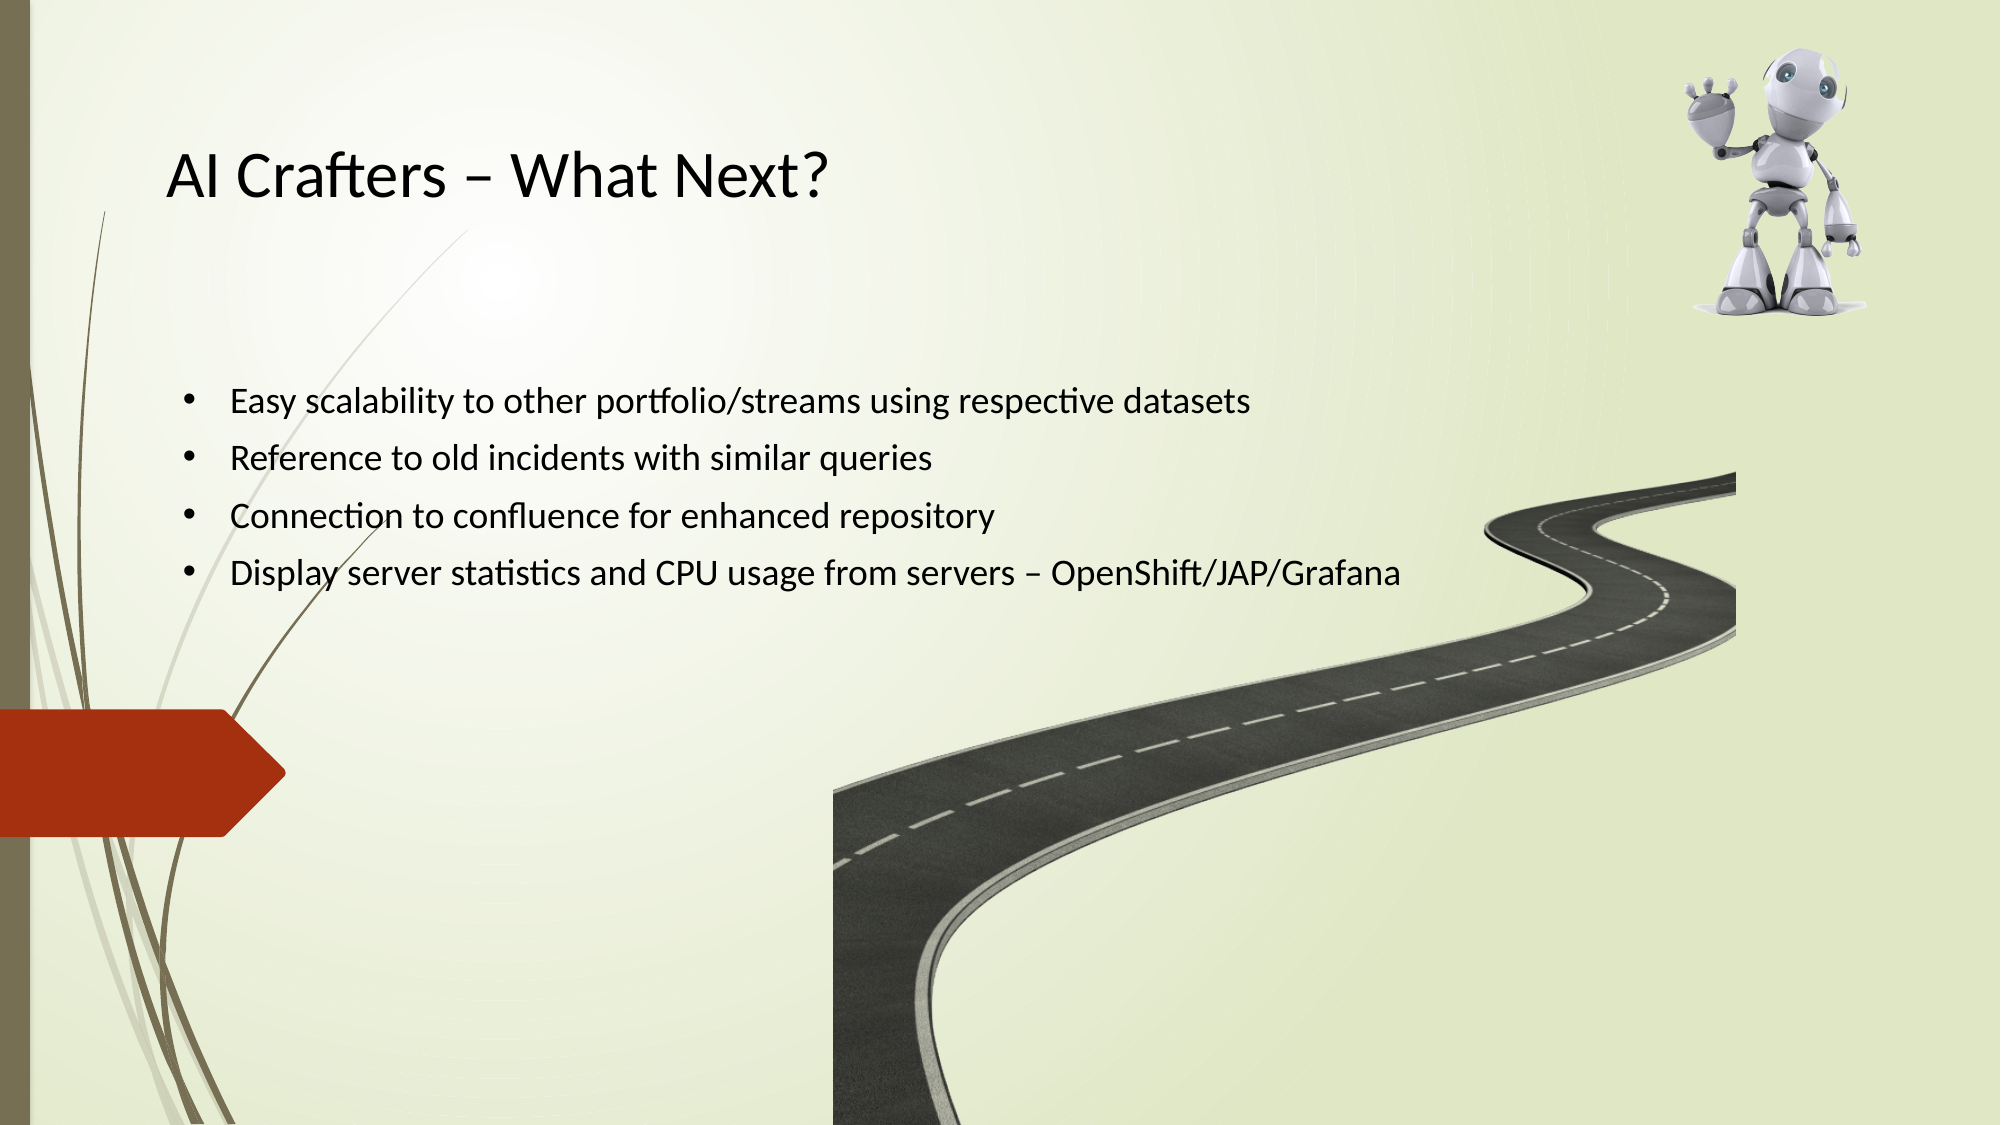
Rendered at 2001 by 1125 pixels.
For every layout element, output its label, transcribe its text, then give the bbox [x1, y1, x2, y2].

text_box AI Crafters – What Next? [151, 123, 1237, 218]
picture [833, 448, 1736, 1125]
text_box Easy scalability to other portfolio/streams using respective datasets Reference to old incidents with similar queries Connection to confluence for enhanced repository Display server statistics and CPU usage from servers – OpenShift/JAP/Grafana [168, 368, 1620, 601]
picture [1684, 48, 1867, 316]
